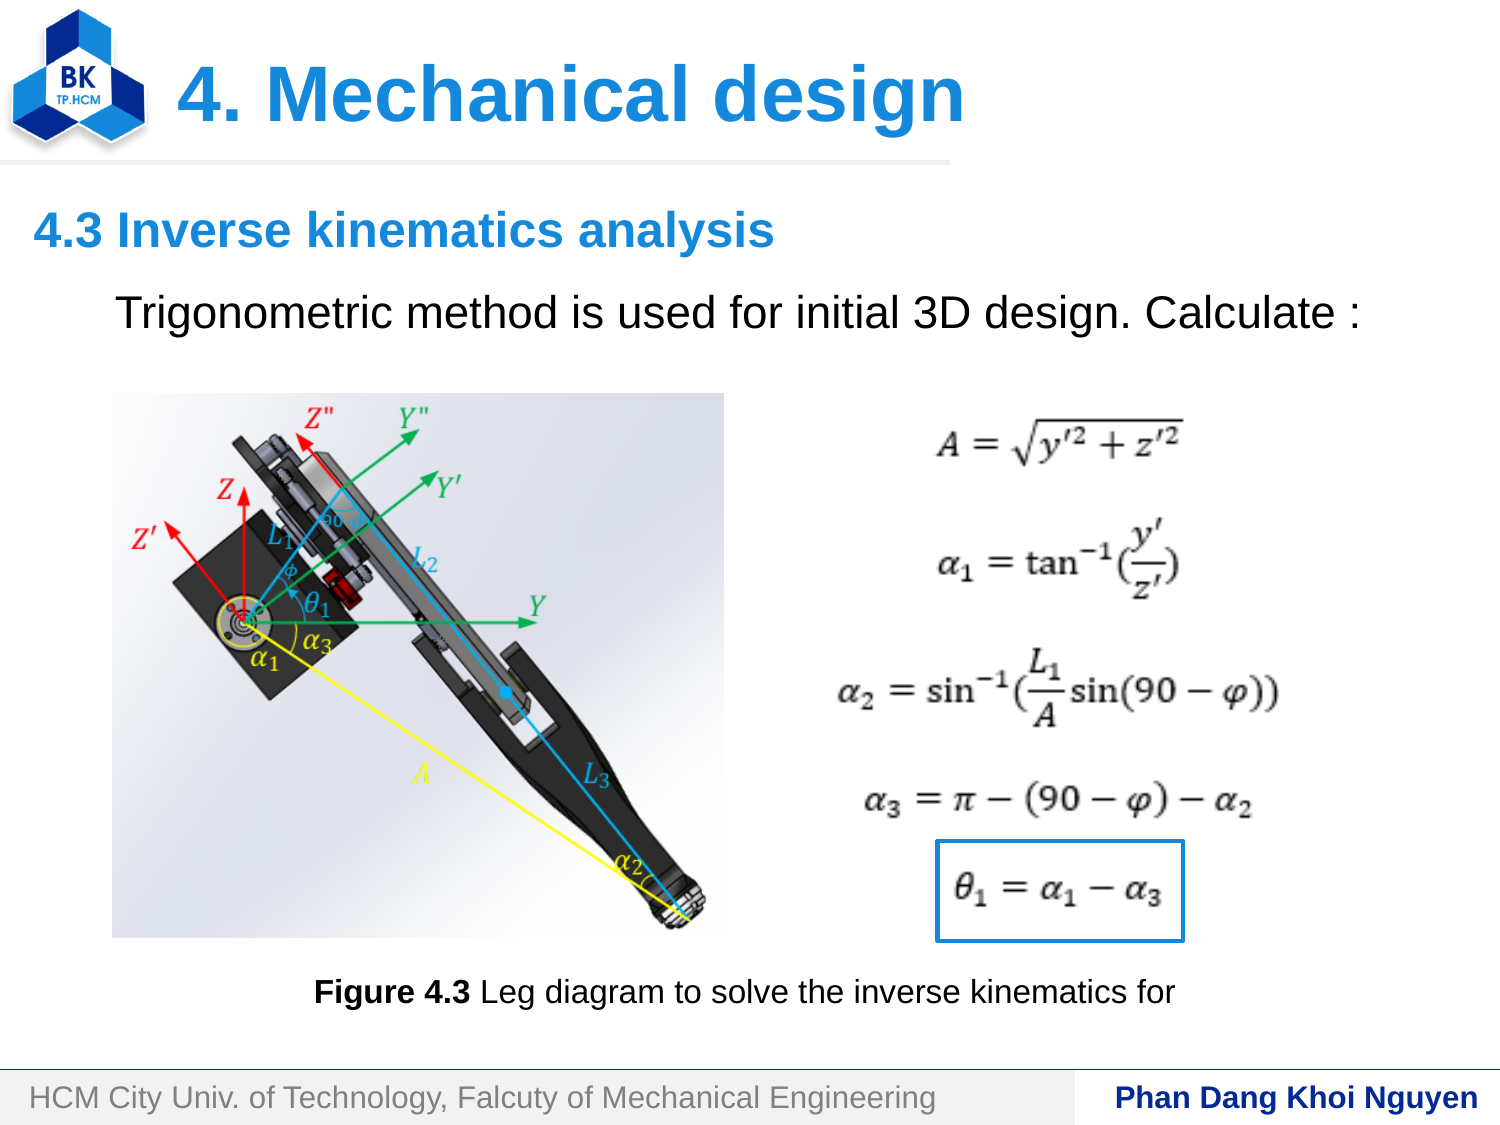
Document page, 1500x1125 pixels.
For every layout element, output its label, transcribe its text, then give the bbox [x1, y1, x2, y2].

text_box [935, 925, 1185, 943]
picture [112, 393, 724, 938]
picture [829, 414, 1280, 917]
text_box 4.3 Inverse kinematics analysis [18, 190, 1482, 266]
title 4. Mechanical design [162, 34, 1241, 146]
picture [9, 6, 148, 144]
